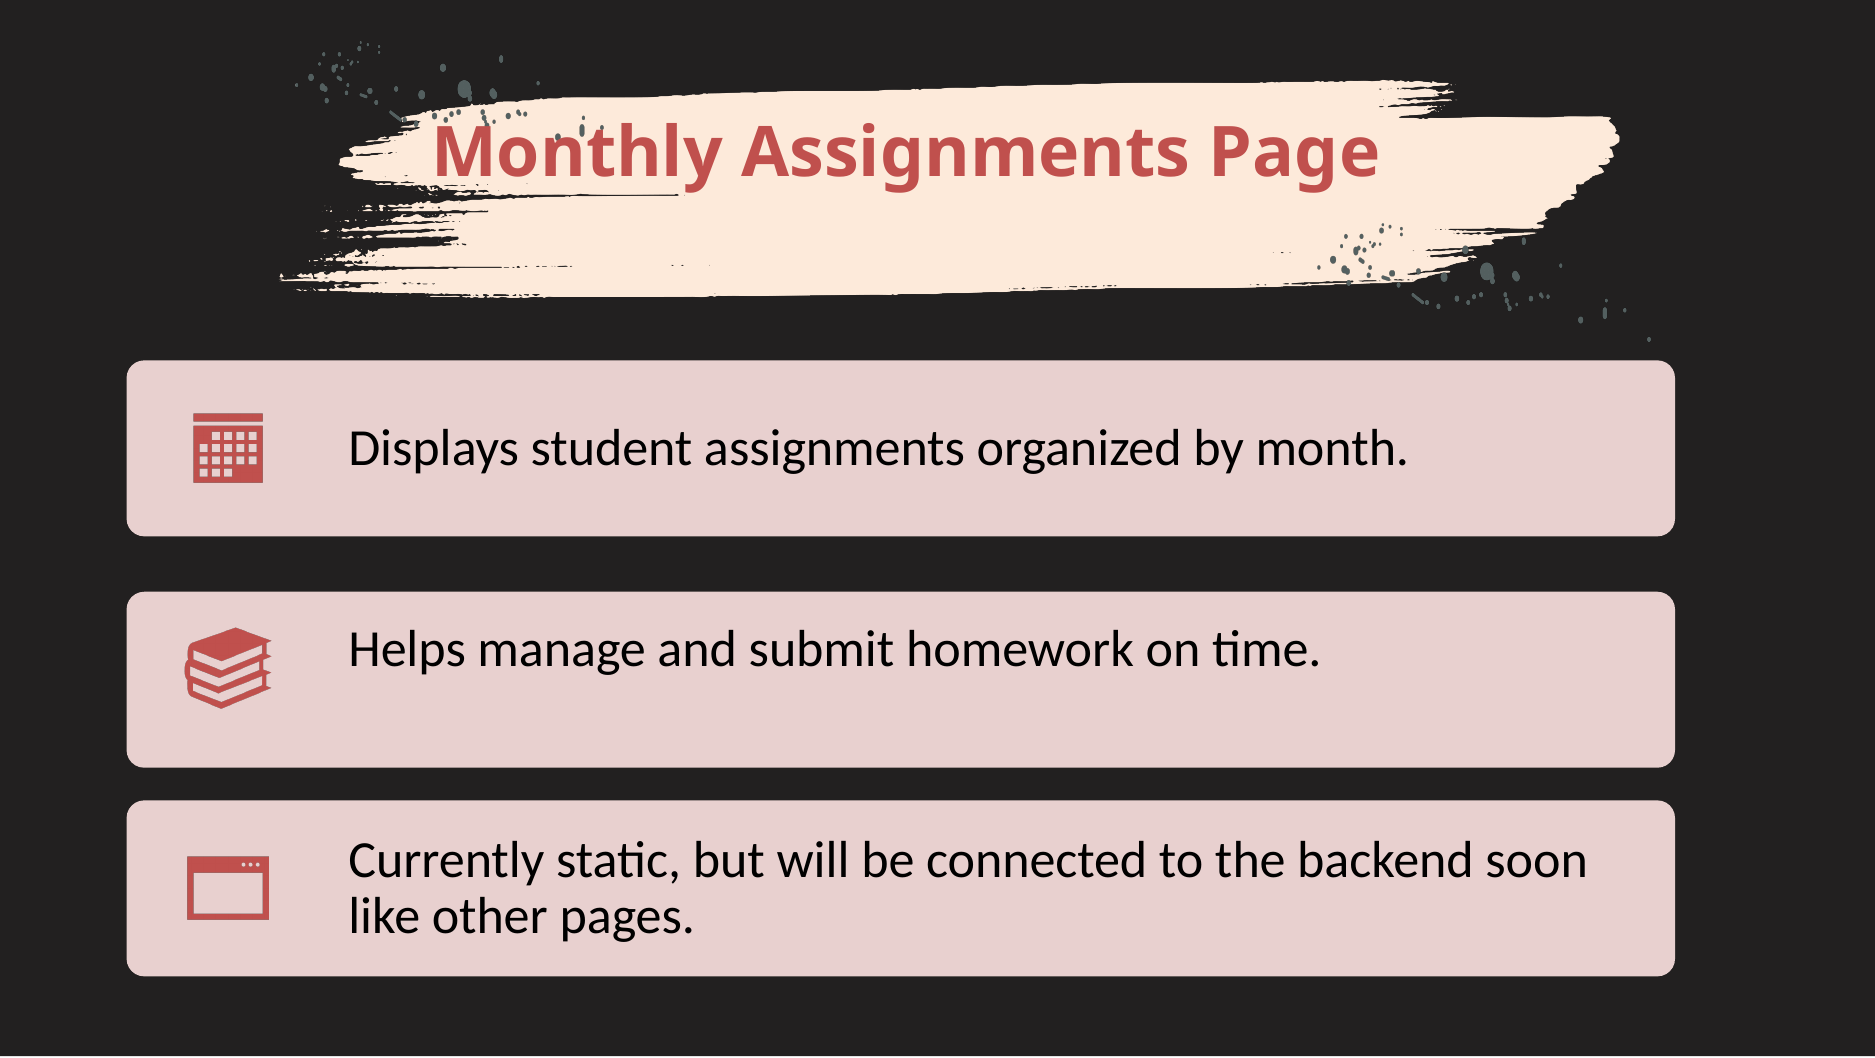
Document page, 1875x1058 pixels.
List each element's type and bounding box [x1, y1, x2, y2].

text_box [274, 40, 1651, 342]
text_box [126, 360, 1676, 977]
